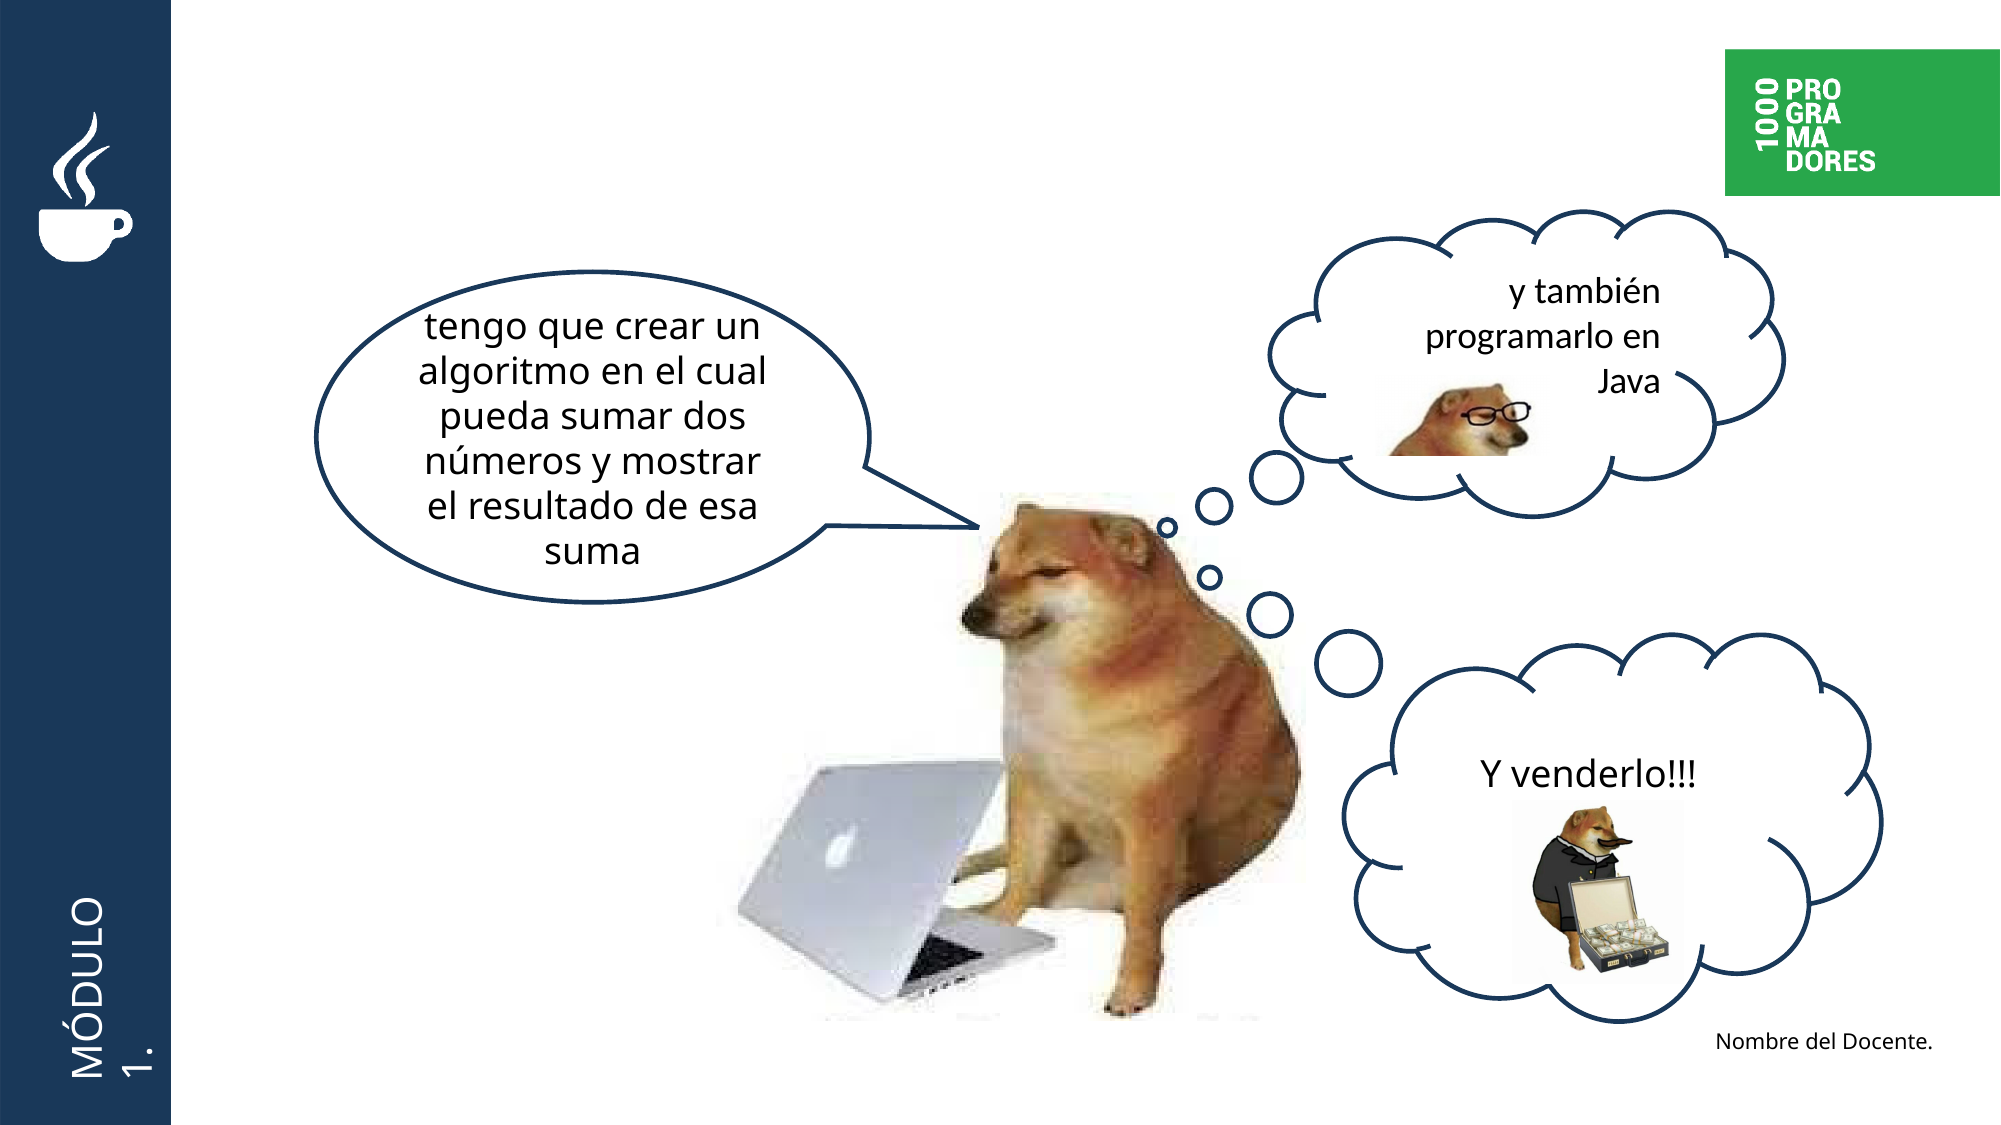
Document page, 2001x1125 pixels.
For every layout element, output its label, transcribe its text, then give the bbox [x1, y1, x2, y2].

picture [1512, 800, 1684, 985]
picture [0, 0, 172, 1125]
picture [1725, 0, 2000, 196]
text_box Nombre del Docente. [1508, 1020, 1949, 1062]
text_box Y venderlo!!! [1343, 634, 1882, 1022]
text_box tengo que crear un algoritmo en el cual pueda sumar dos números y mostrar el resultado de esa suma [316, 271, 870, 603]
text_box y también programarlo en Java [1269, 211, 1784, 517]
text_box Y venderlo!!! [1316, 631, 1381, 696]
picture [694, 449, 1306, 1021]
text_box [1375, 375, 1550, 456]
